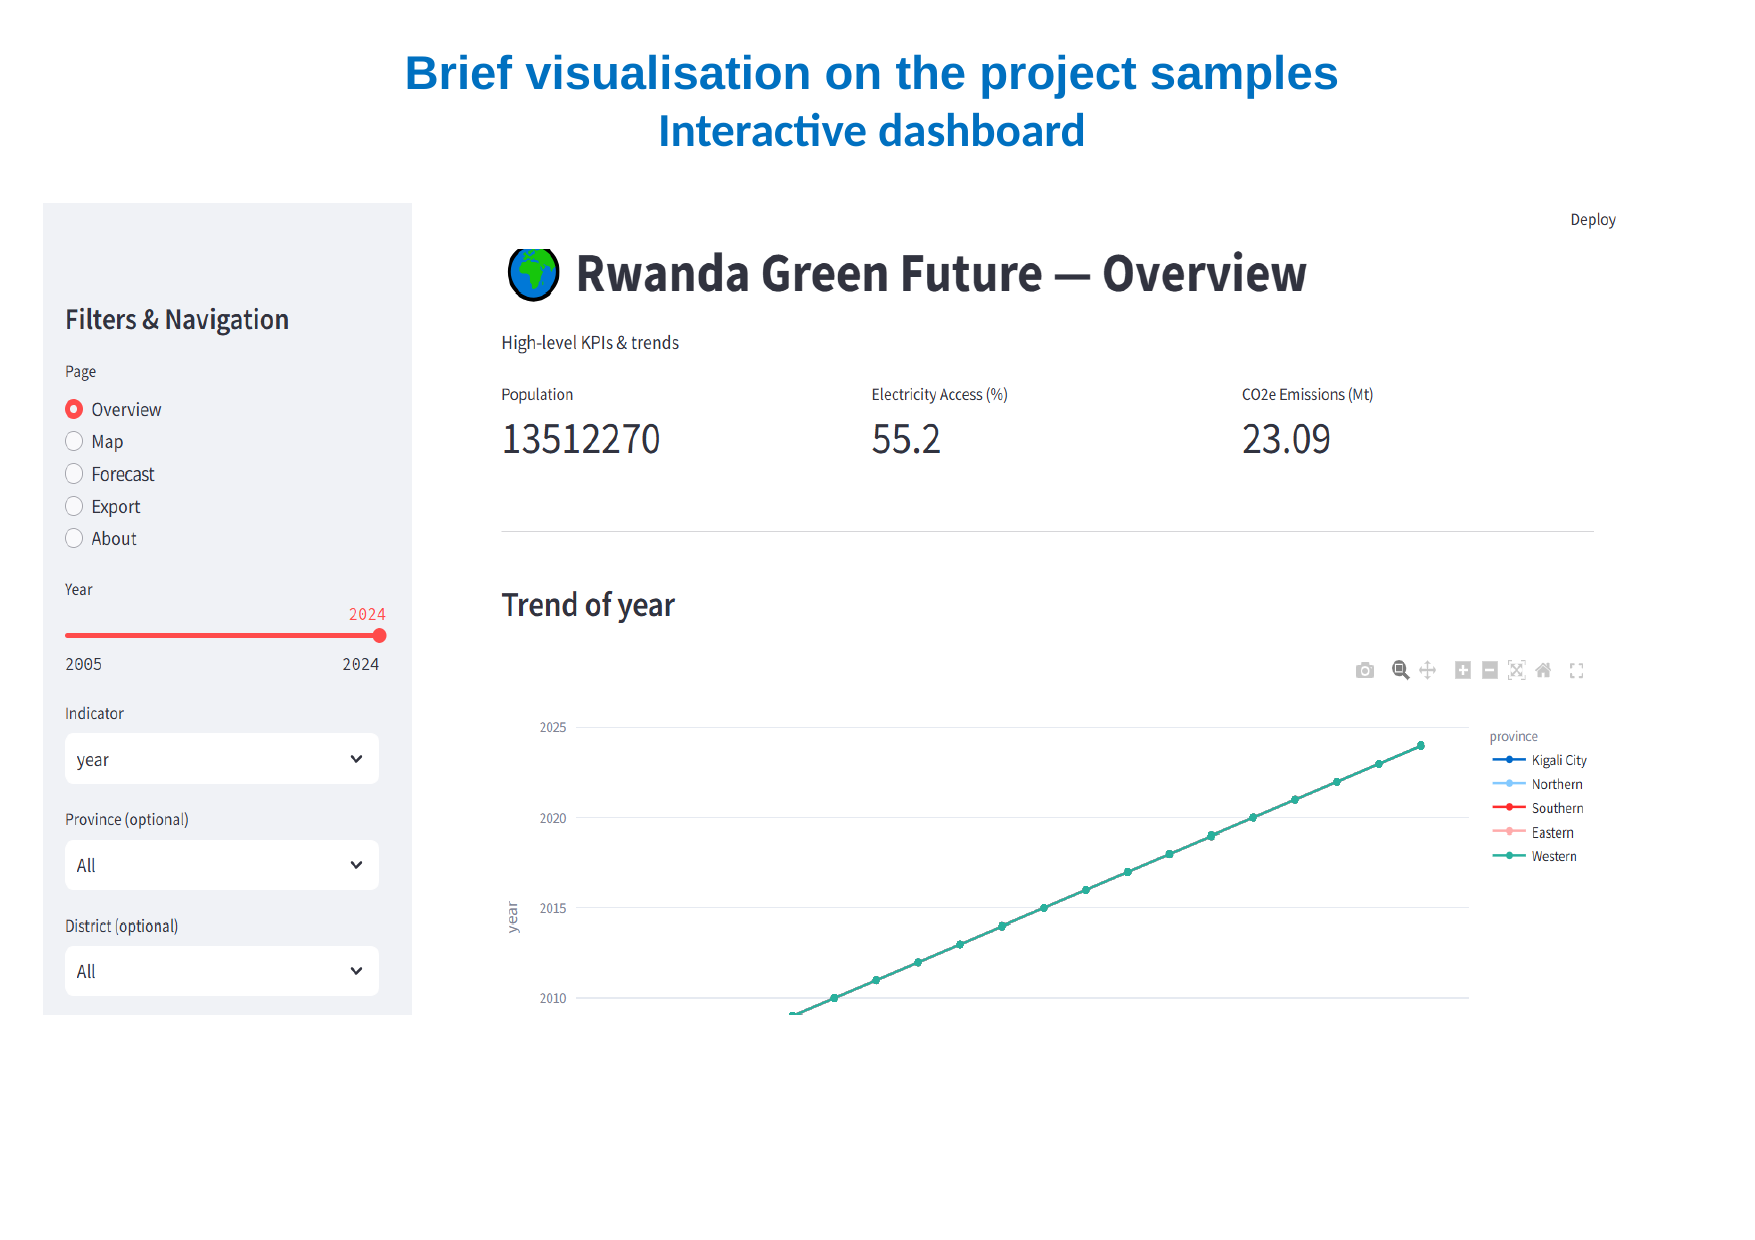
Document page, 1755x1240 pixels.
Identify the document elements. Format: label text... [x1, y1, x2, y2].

title Brief visualisation on the project samples Interactive dashboard [112, 35, 1632, 164]
picture [43, 203, 1632, 1016]
